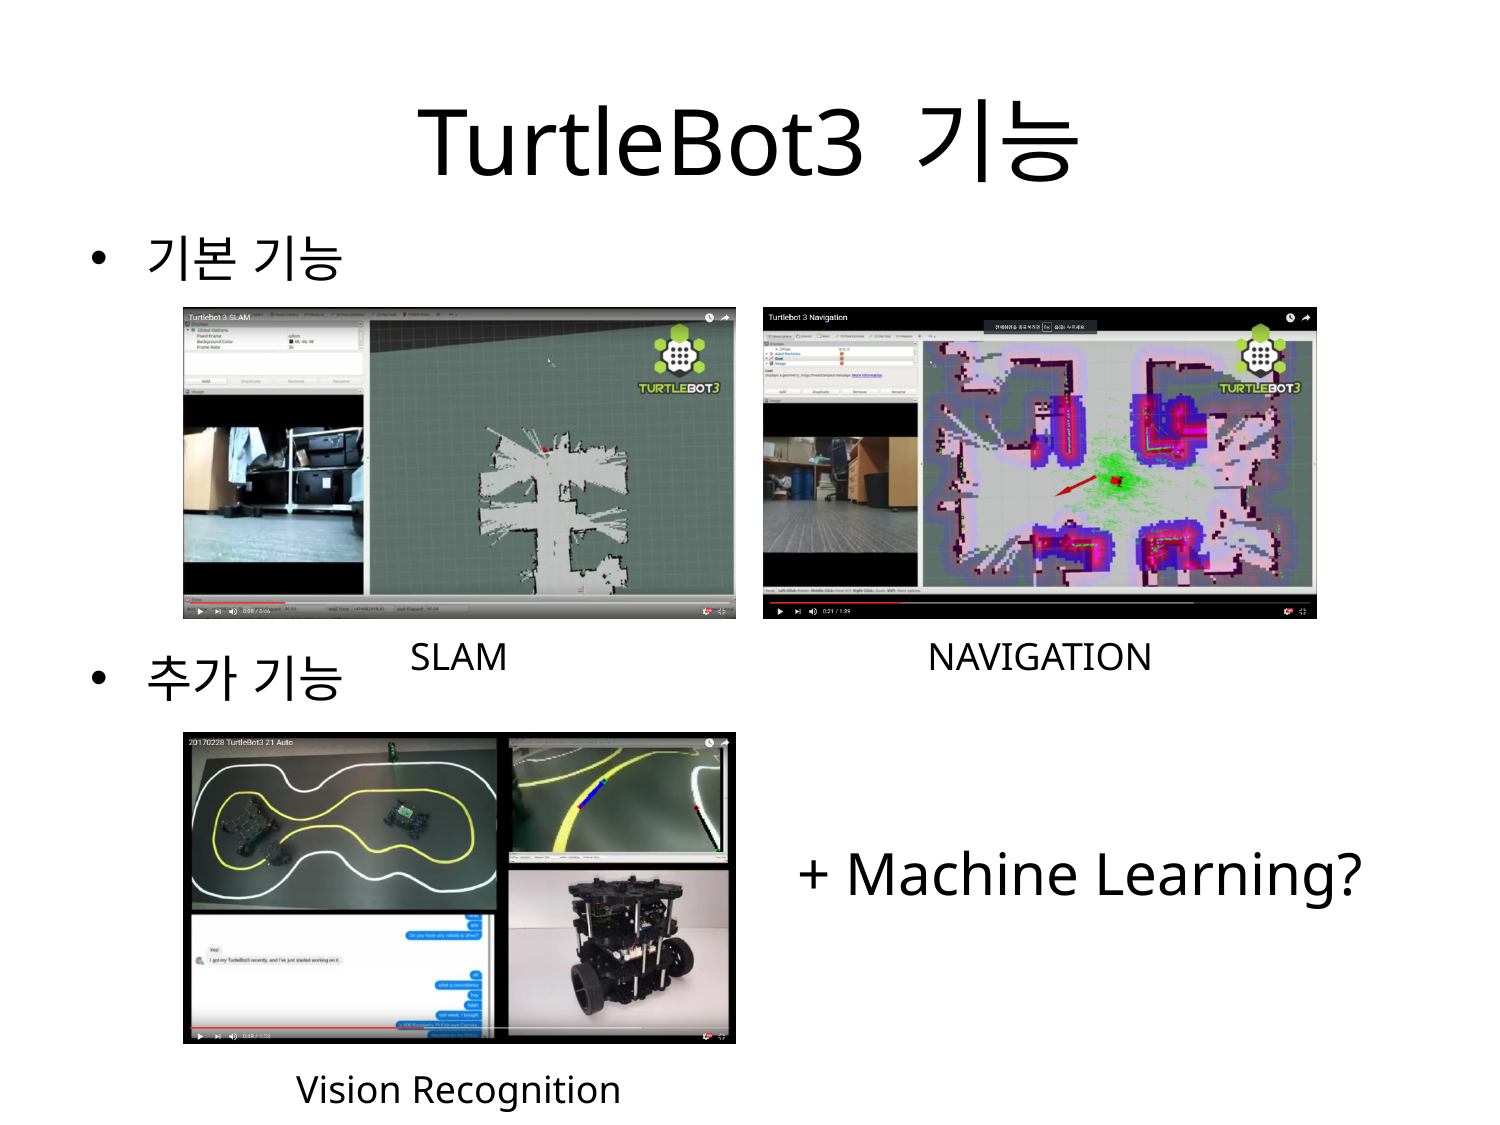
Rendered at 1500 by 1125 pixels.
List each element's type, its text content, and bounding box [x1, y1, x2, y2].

text_box + Machine Learning? [767, 829, 1378, 915]
text_box Vision Recognition [281, 1058, 638, 1119]
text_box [182, 307, 1317, 675]
picture [182, 732, 736, 1044]
title TurtleBot3 기능 [75, 45, 1425, 219]
list 기본 기능 추가 기능 [75, 219, 1425, 963]
